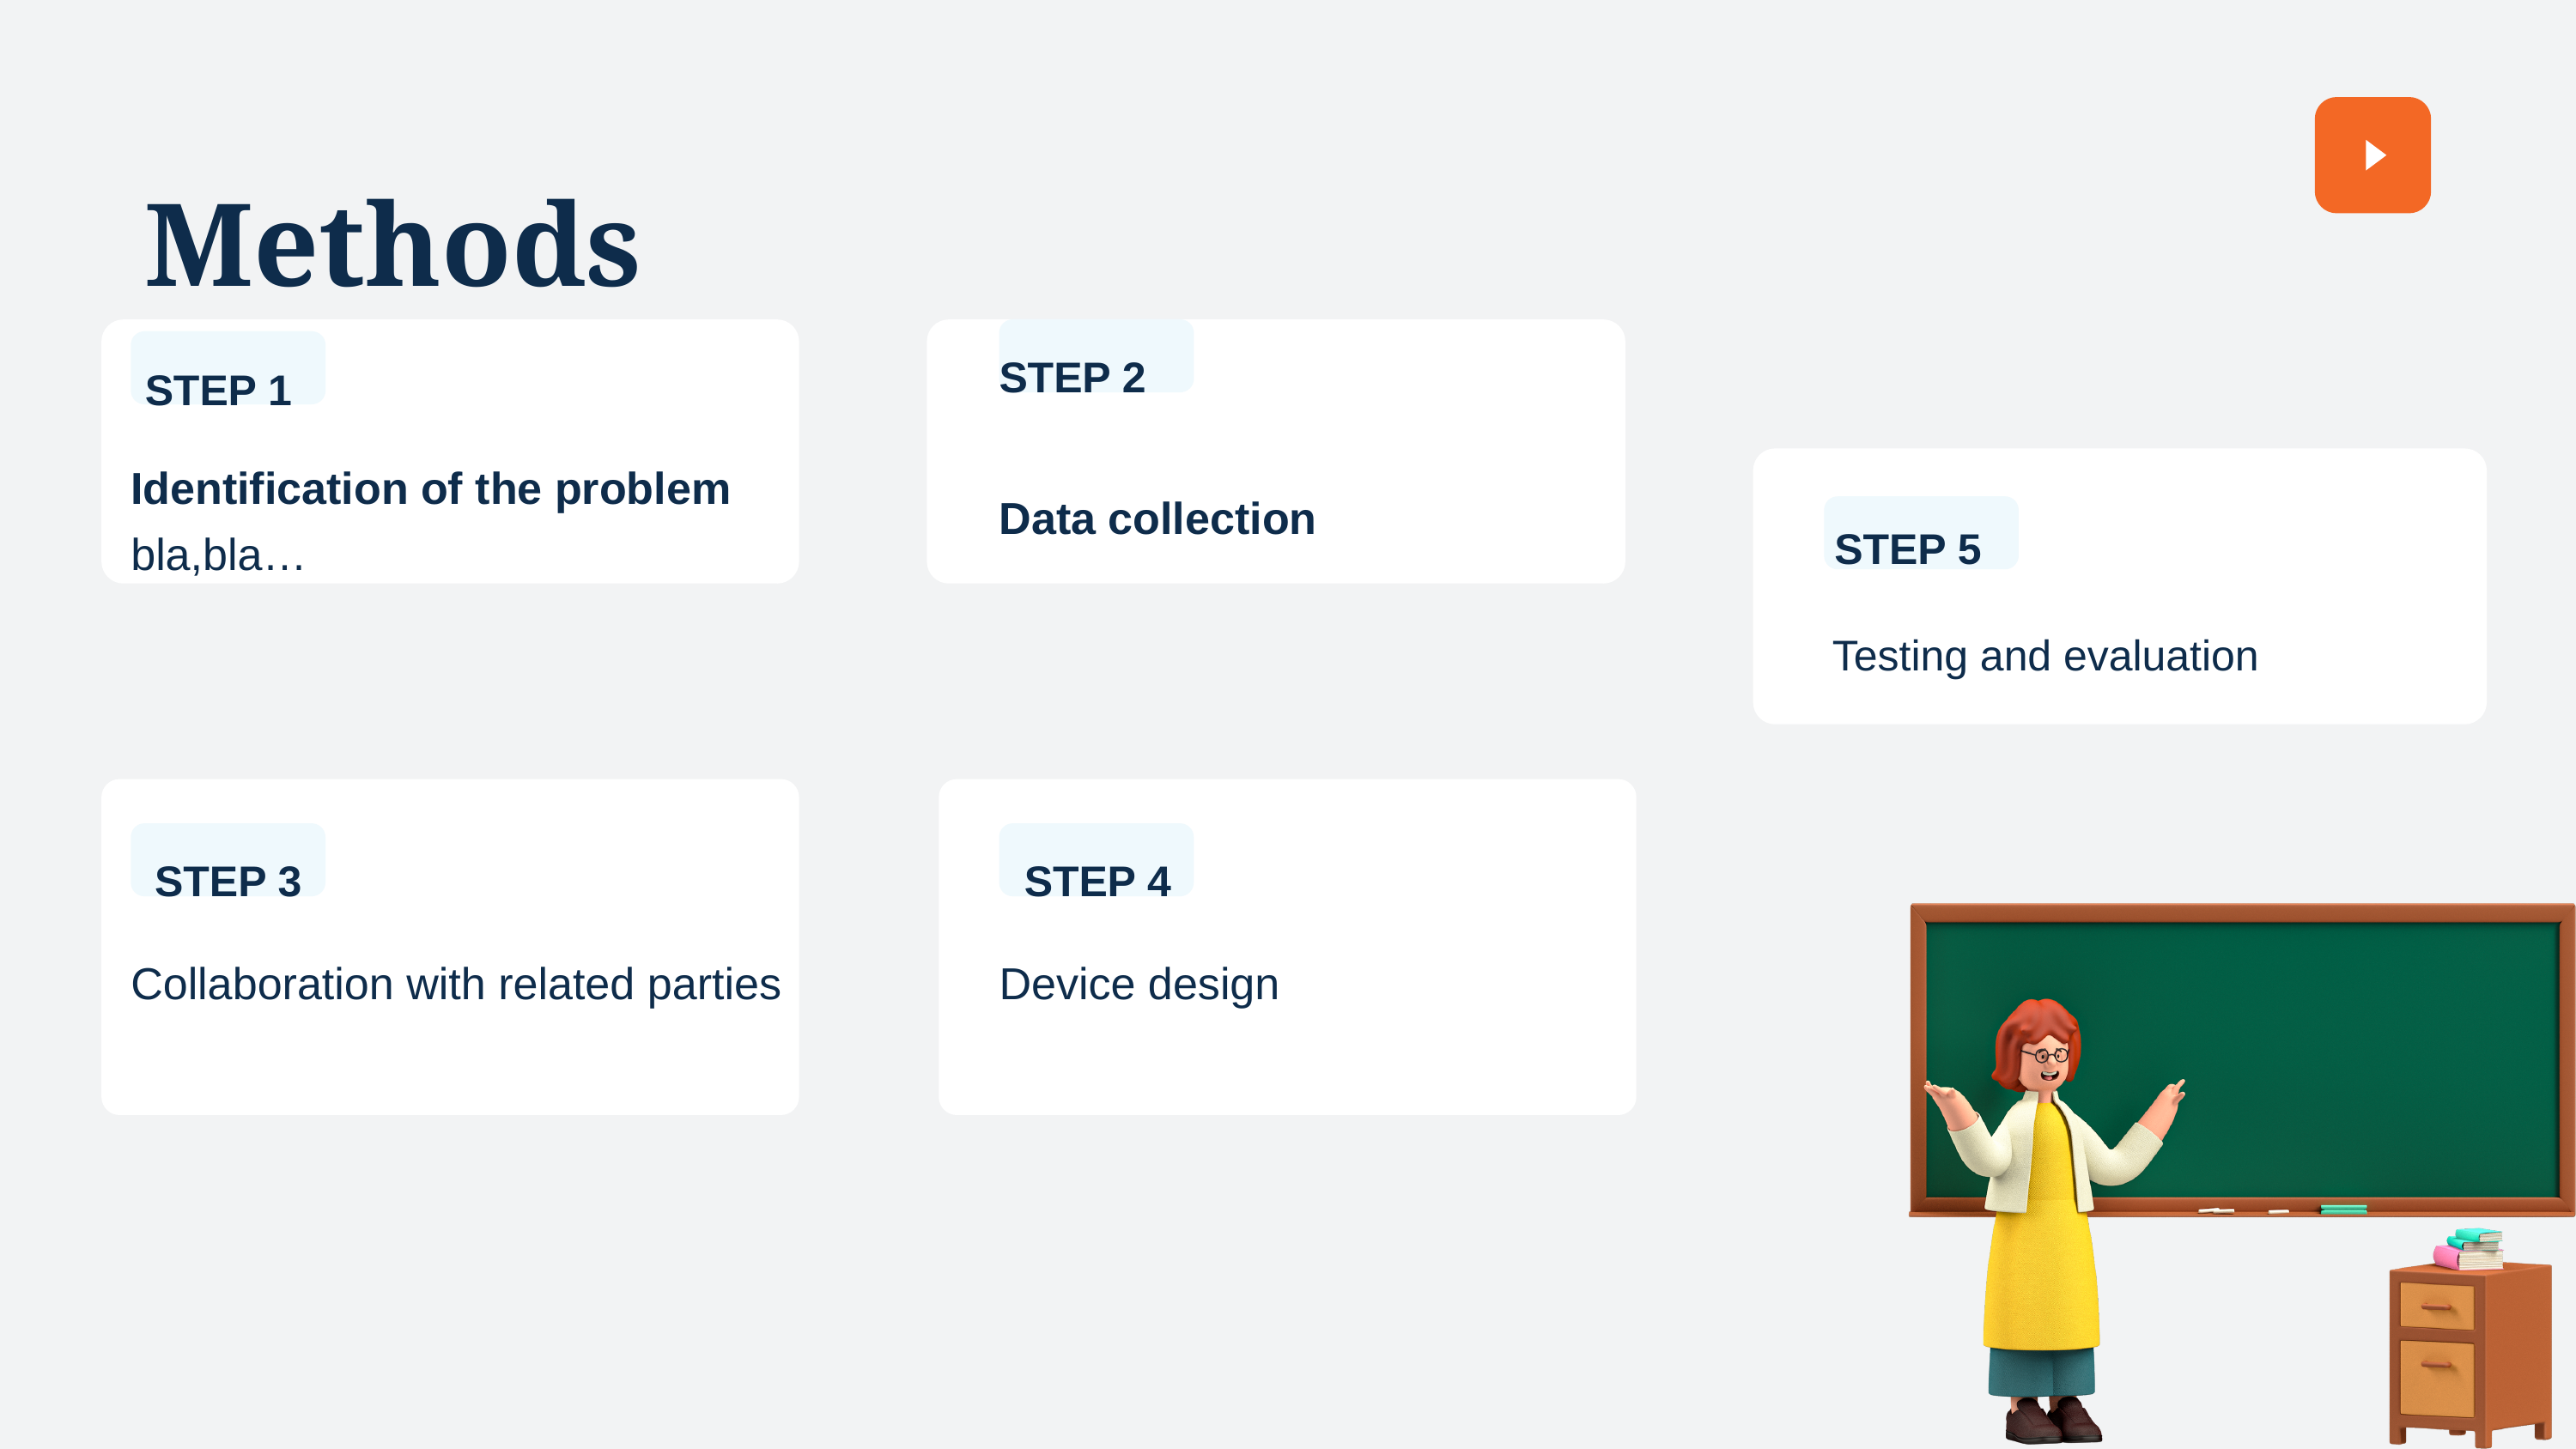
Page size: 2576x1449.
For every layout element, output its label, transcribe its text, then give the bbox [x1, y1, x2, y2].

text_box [999, 318, 1672, 523]
text_box STEP 5 [1832, 500, 1984, 573]
text_box [1824, 496, 2019, 570]
text_box [1908, 902, 2576, 1449]
text_box [101, 779, 799, 1115]
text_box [131, 330, 804, 494]
text_box Testing and evaluation [1832, 607, 2338, 679]
text_box bla,bla… [131, 504, 804, 579]
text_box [2314, 96, 2432, 214]
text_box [999, 822, 1672, 992]
text_box [939, 779, 1637, 1115]
text_box Methods [144, 144, 775, 310]
text_box [1753, 448, 2488, 724]
text_box [927, 319, 1625, 584]
text_box [101, 319, 796, 584]
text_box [131, 822, 804, 1054]
